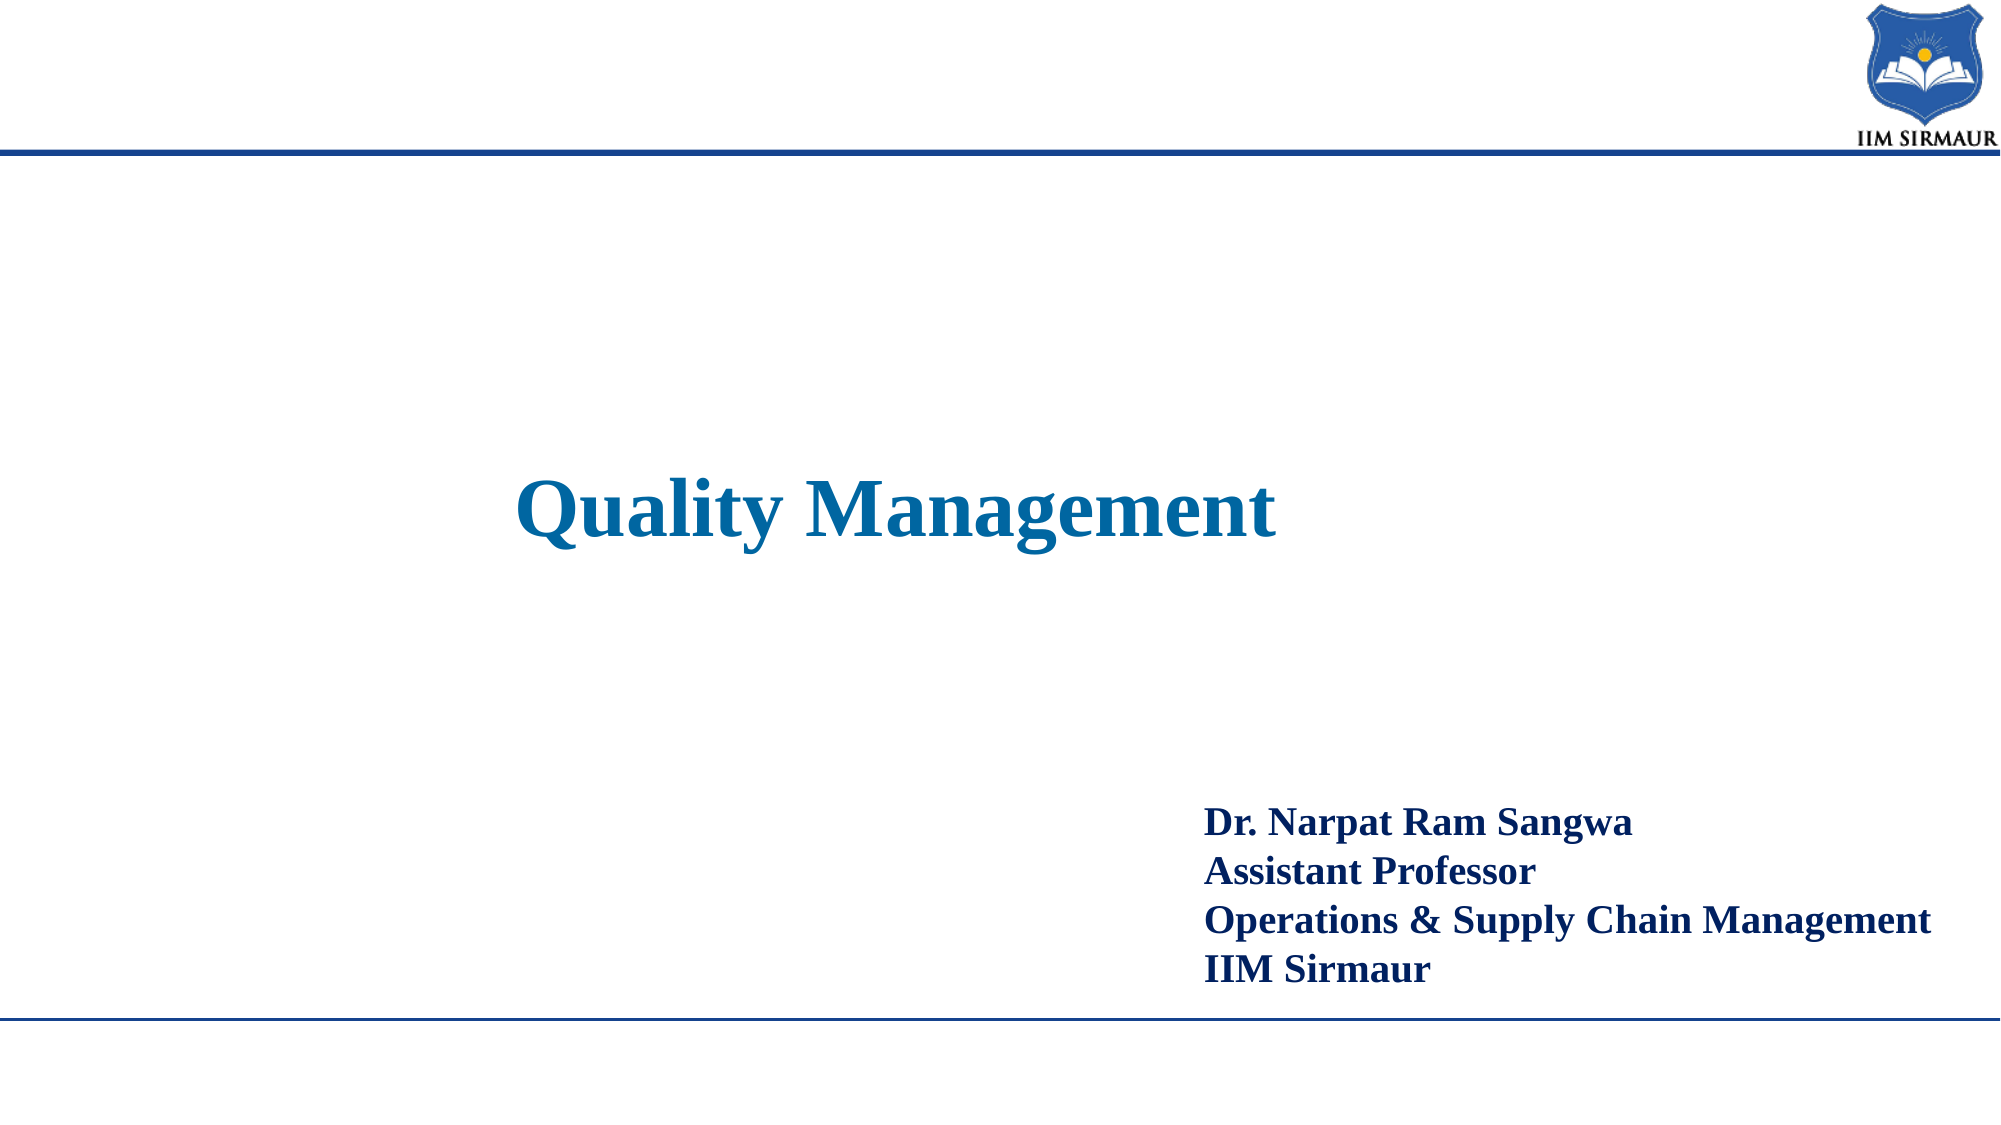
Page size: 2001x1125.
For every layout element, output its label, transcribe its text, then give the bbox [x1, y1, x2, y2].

text_box Quality Management [499, 444, 1420, 563]
picture [1855, 1, 2000, 147]
subtitle Dr. Narpat Ram Sangwa Assistant Professor Operations & Supply Chain Management IIM Sirmaur [1188, 787, 1984, 1000]
